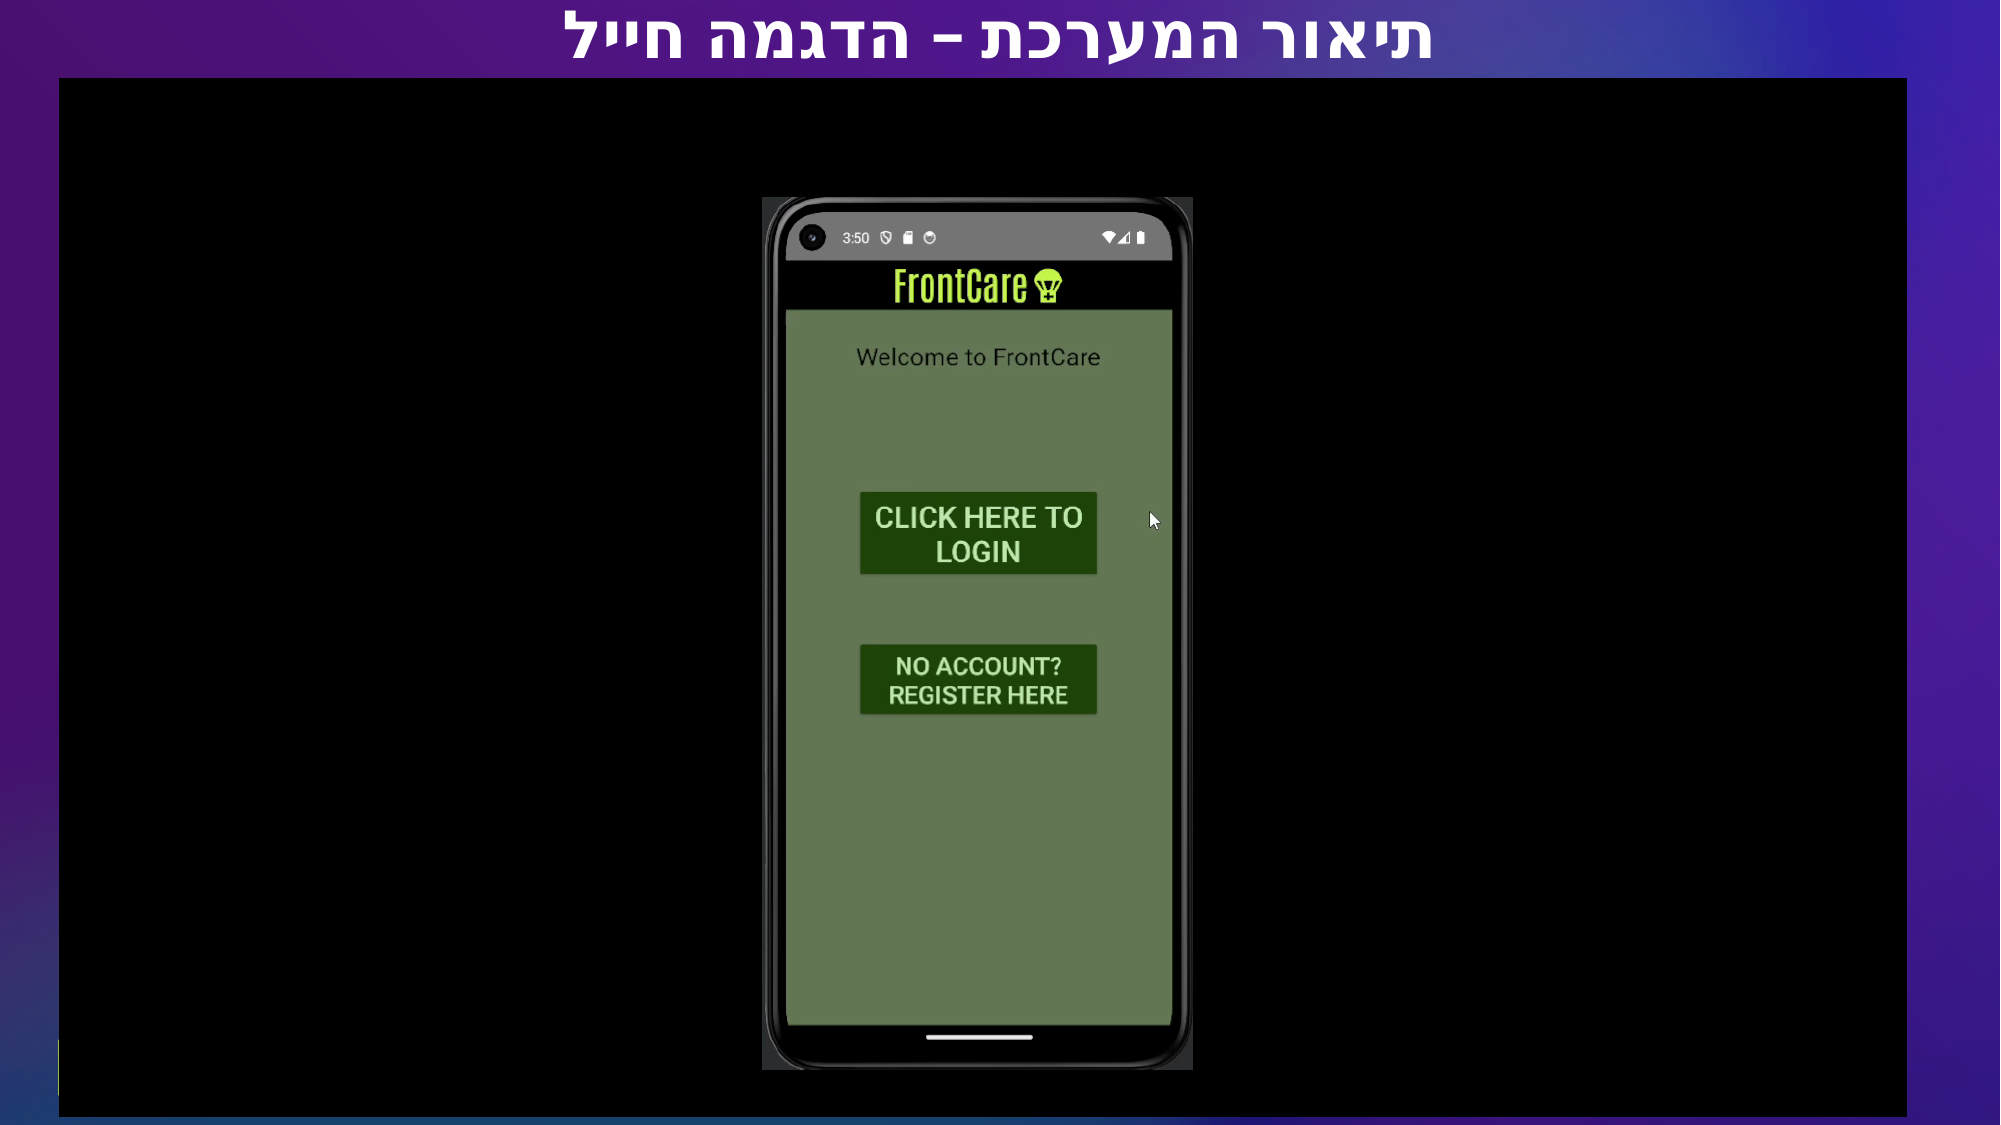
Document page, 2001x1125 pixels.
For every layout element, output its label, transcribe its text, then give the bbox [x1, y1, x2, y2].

title תיאור המערכת – הדגמה חייל [138, 0, 1862, 77]
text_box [58, 77, 1908, 1118]
